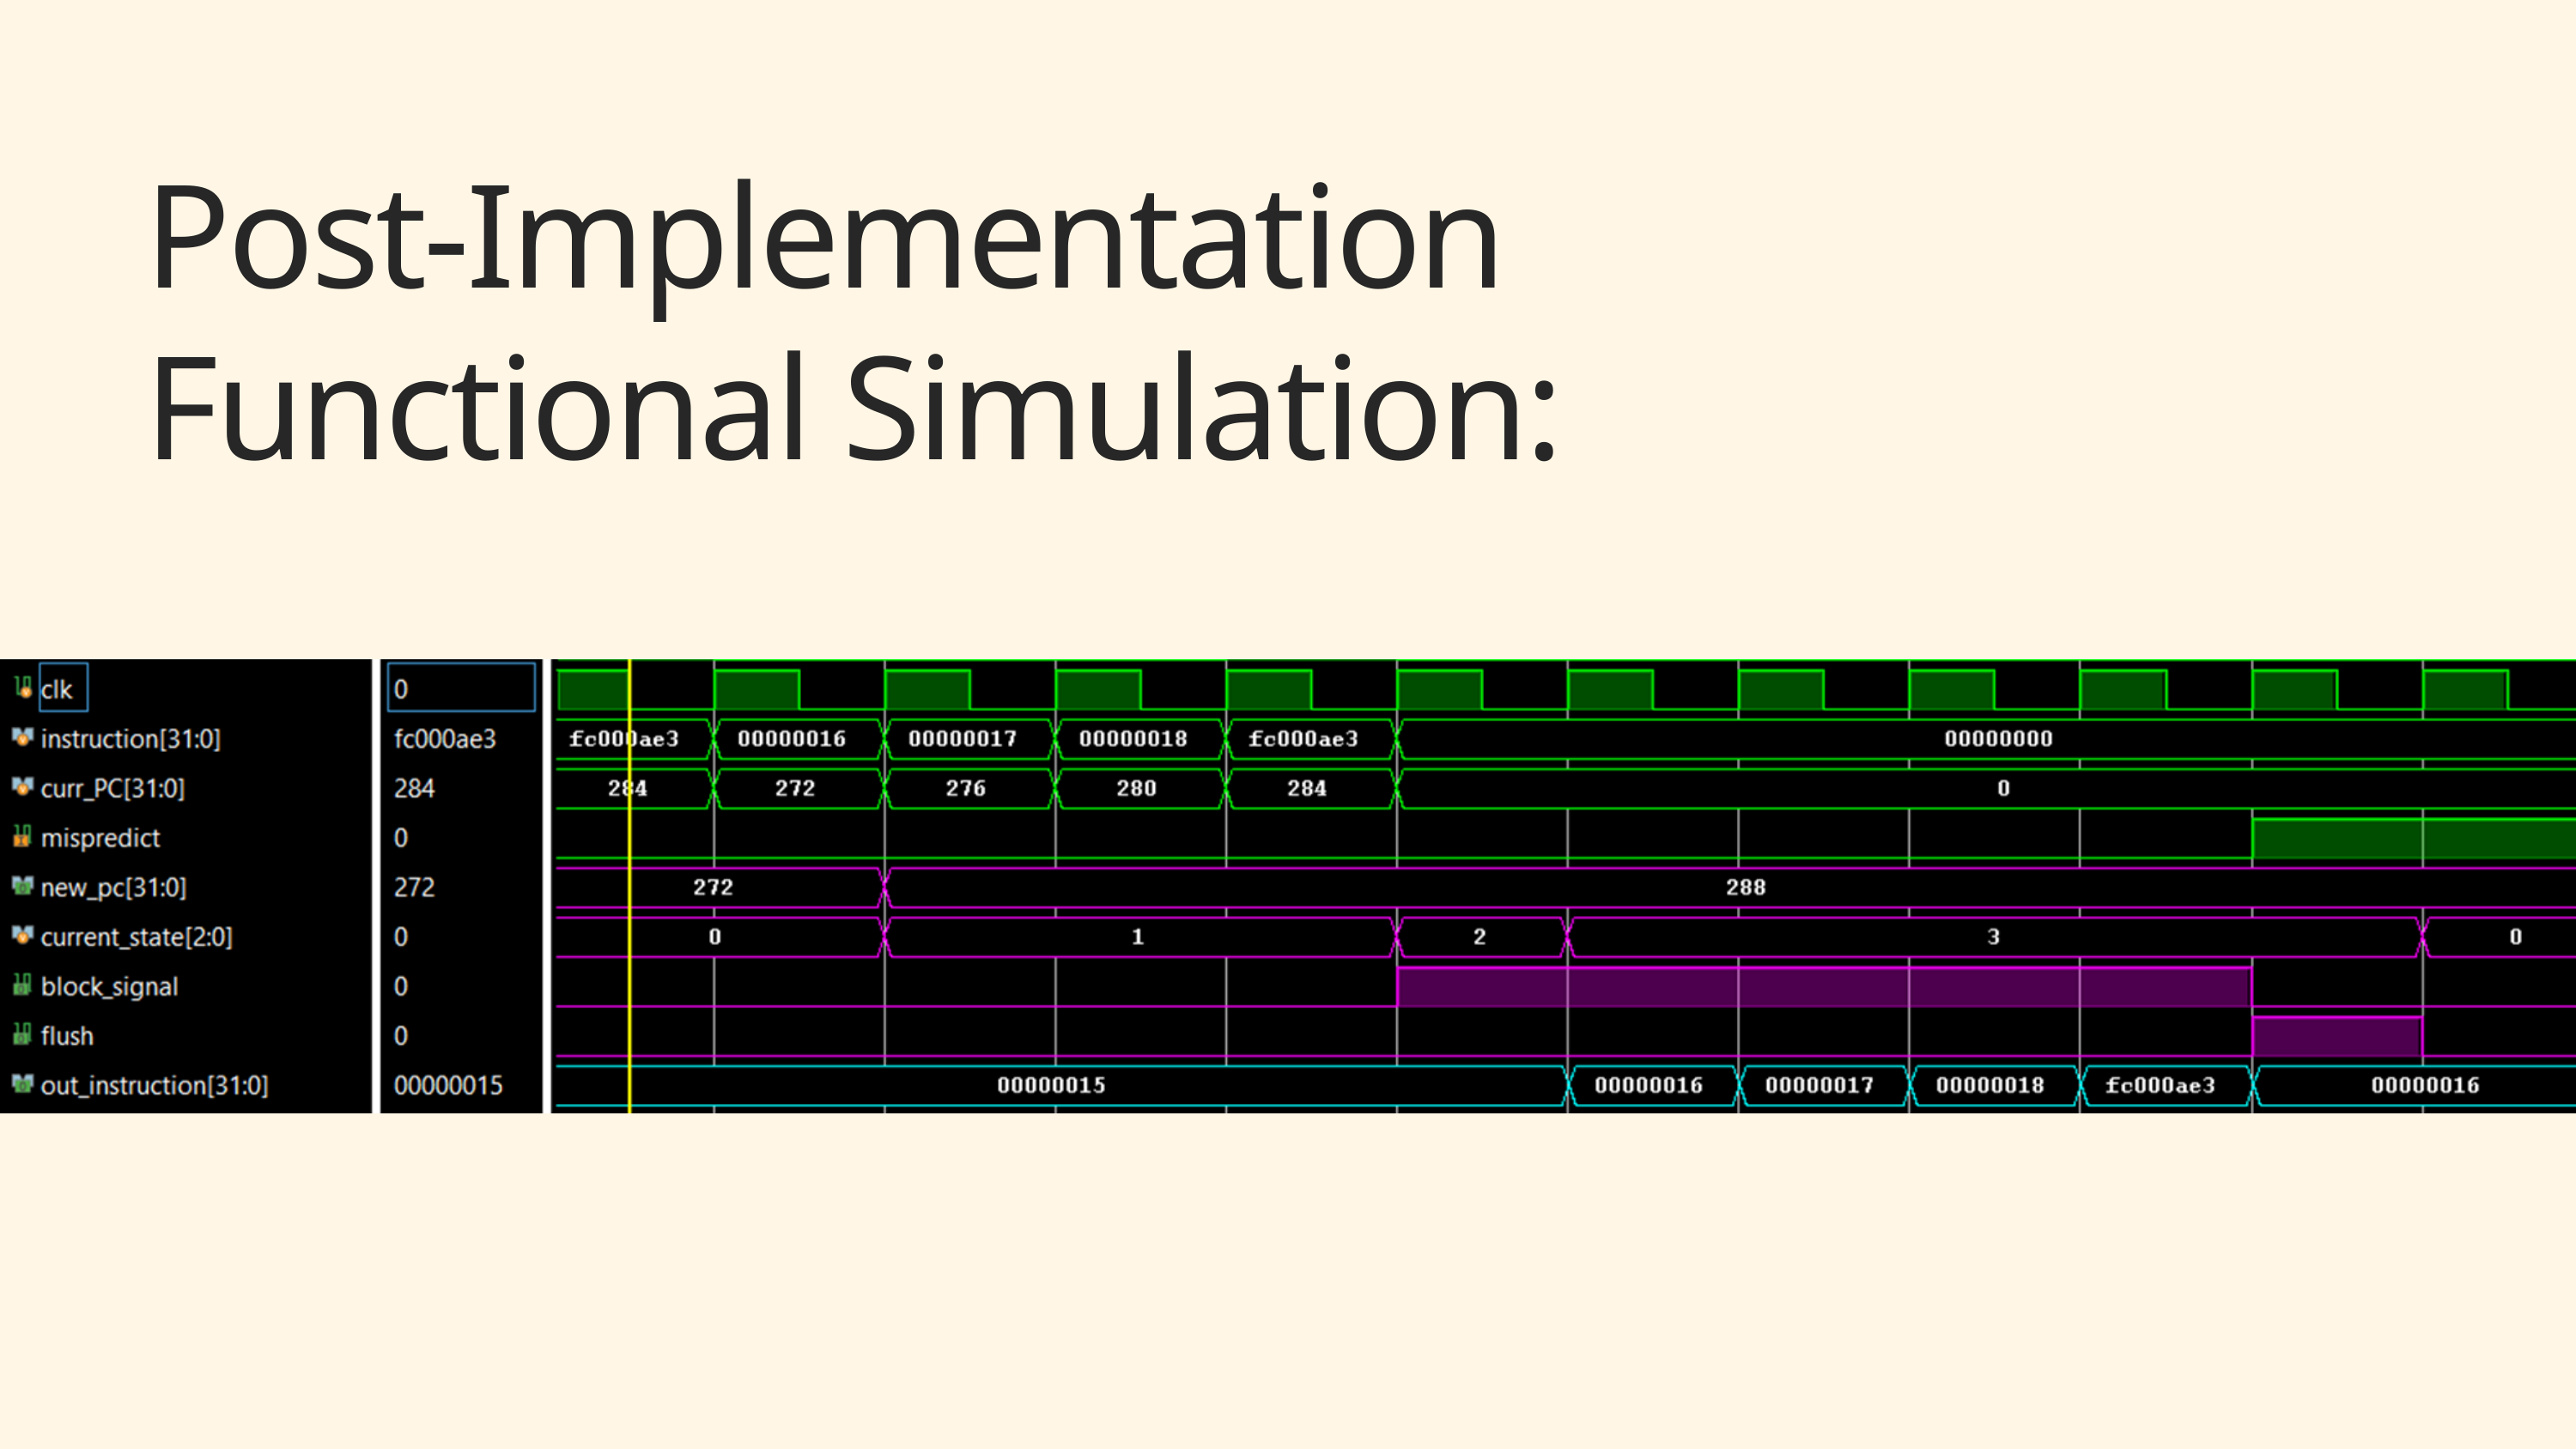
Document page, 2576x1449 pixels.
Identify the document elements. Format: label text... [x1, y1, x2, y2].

text_box [0, 659, 2576, 1114]
text_box Post-Implementation Functional Simulation: [144, 144, 2181, 488]
